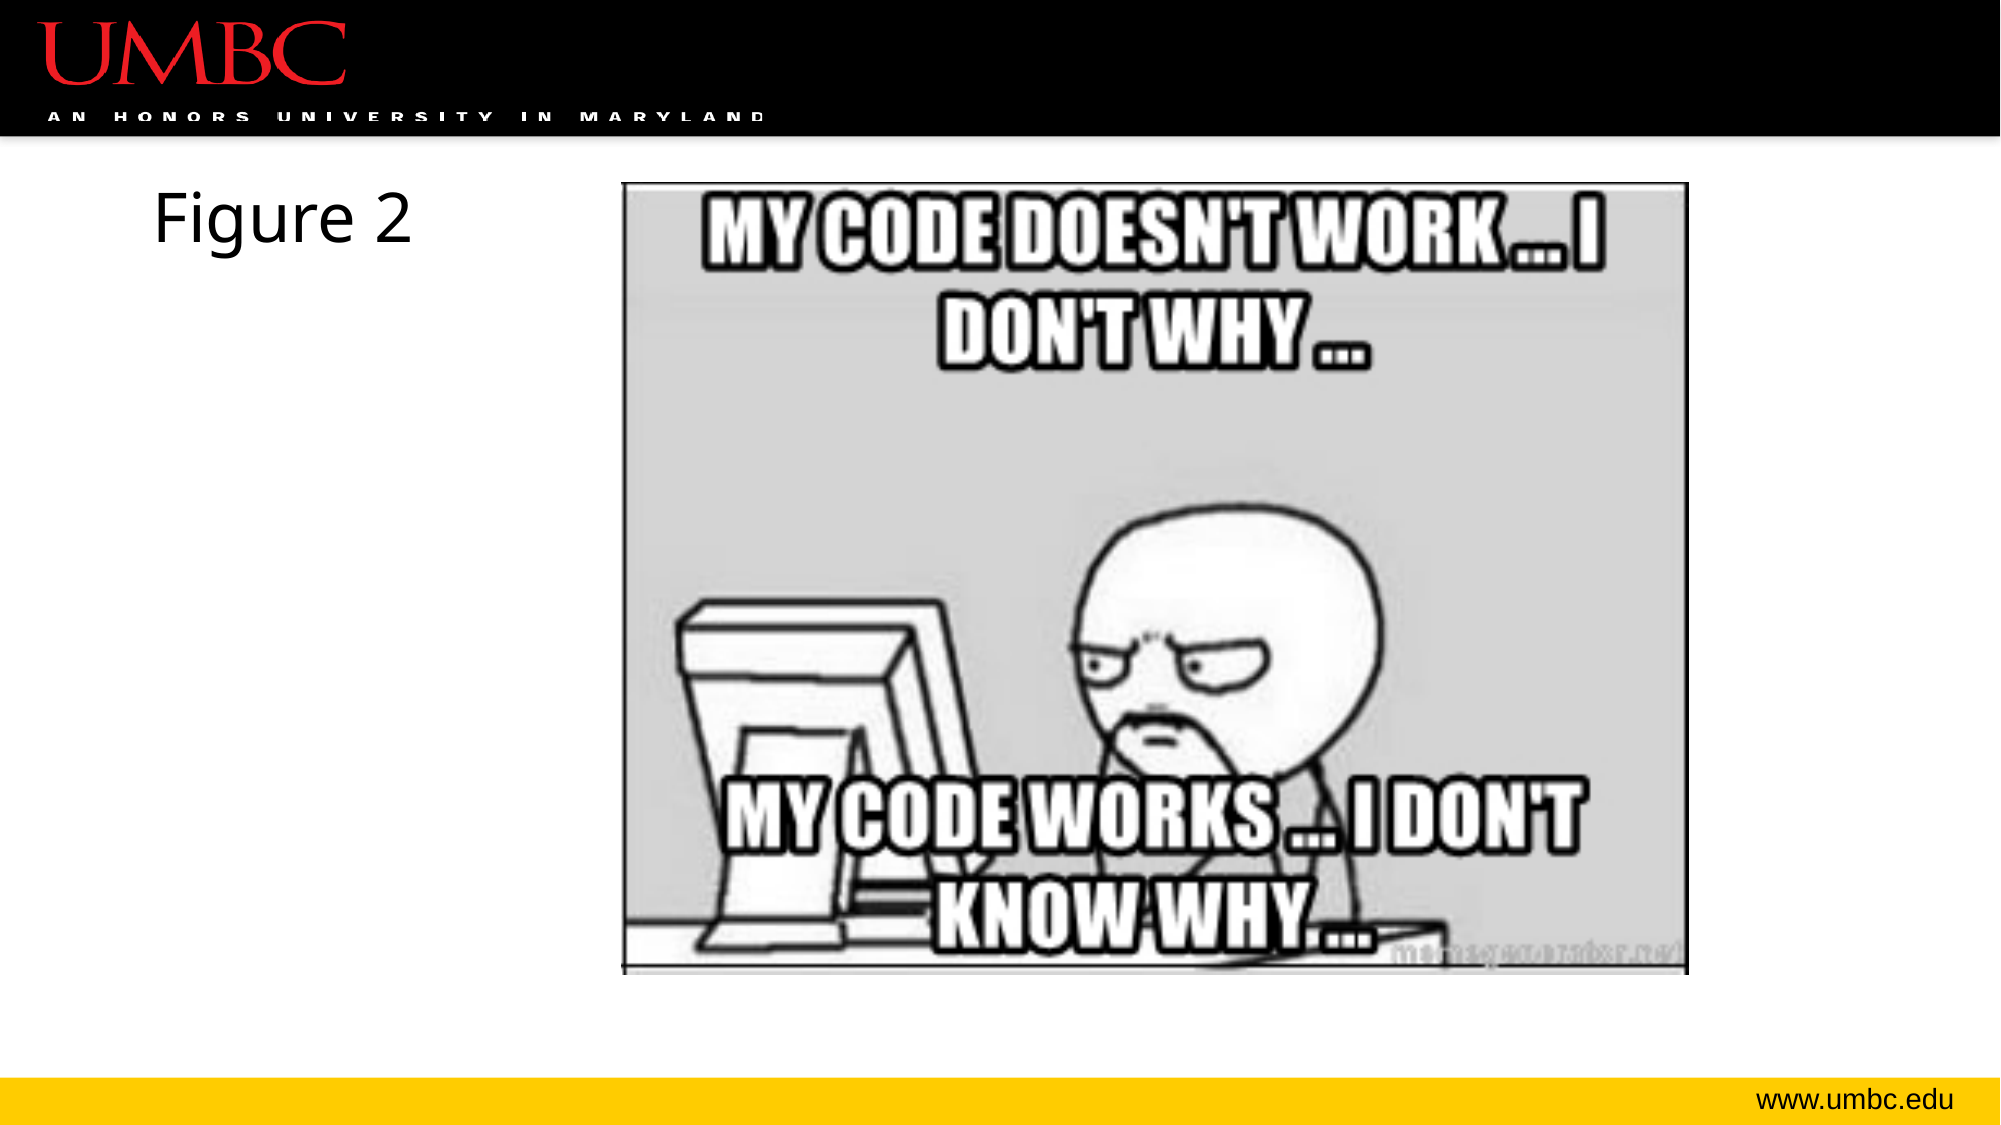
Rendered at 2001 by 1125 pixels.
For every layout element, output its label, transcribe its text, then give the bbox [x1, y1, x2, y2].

title Figure 2 [137, 162, 1863, 278]
picture [621, 182, 1689, 975]
